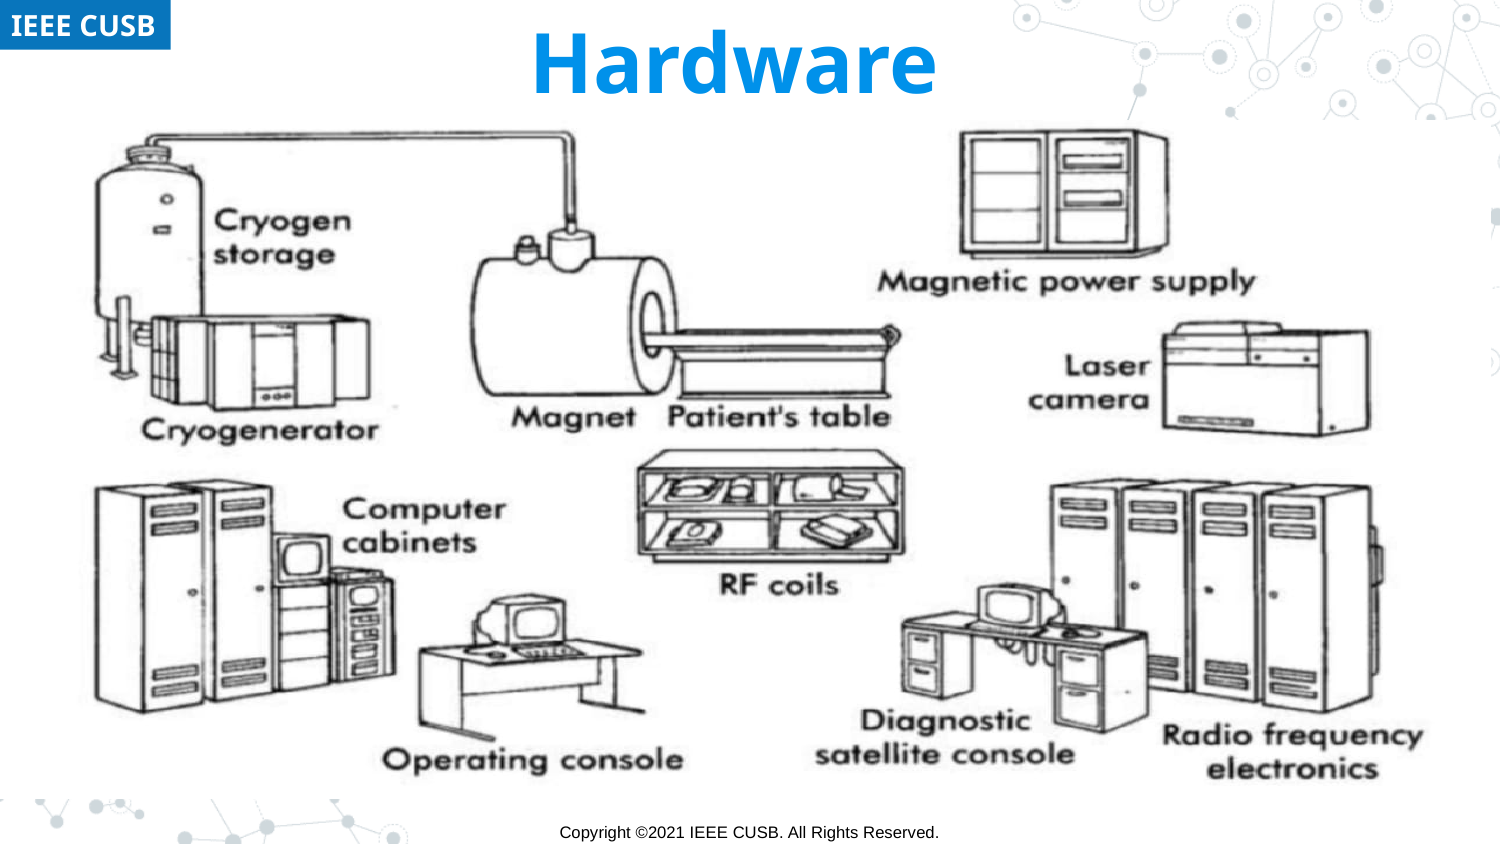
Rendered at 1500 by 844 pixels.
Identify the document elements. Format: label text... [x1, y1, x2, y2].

list Hardware [331, 23, 1137, 110]
picture [0, 0, 1500, 844]
